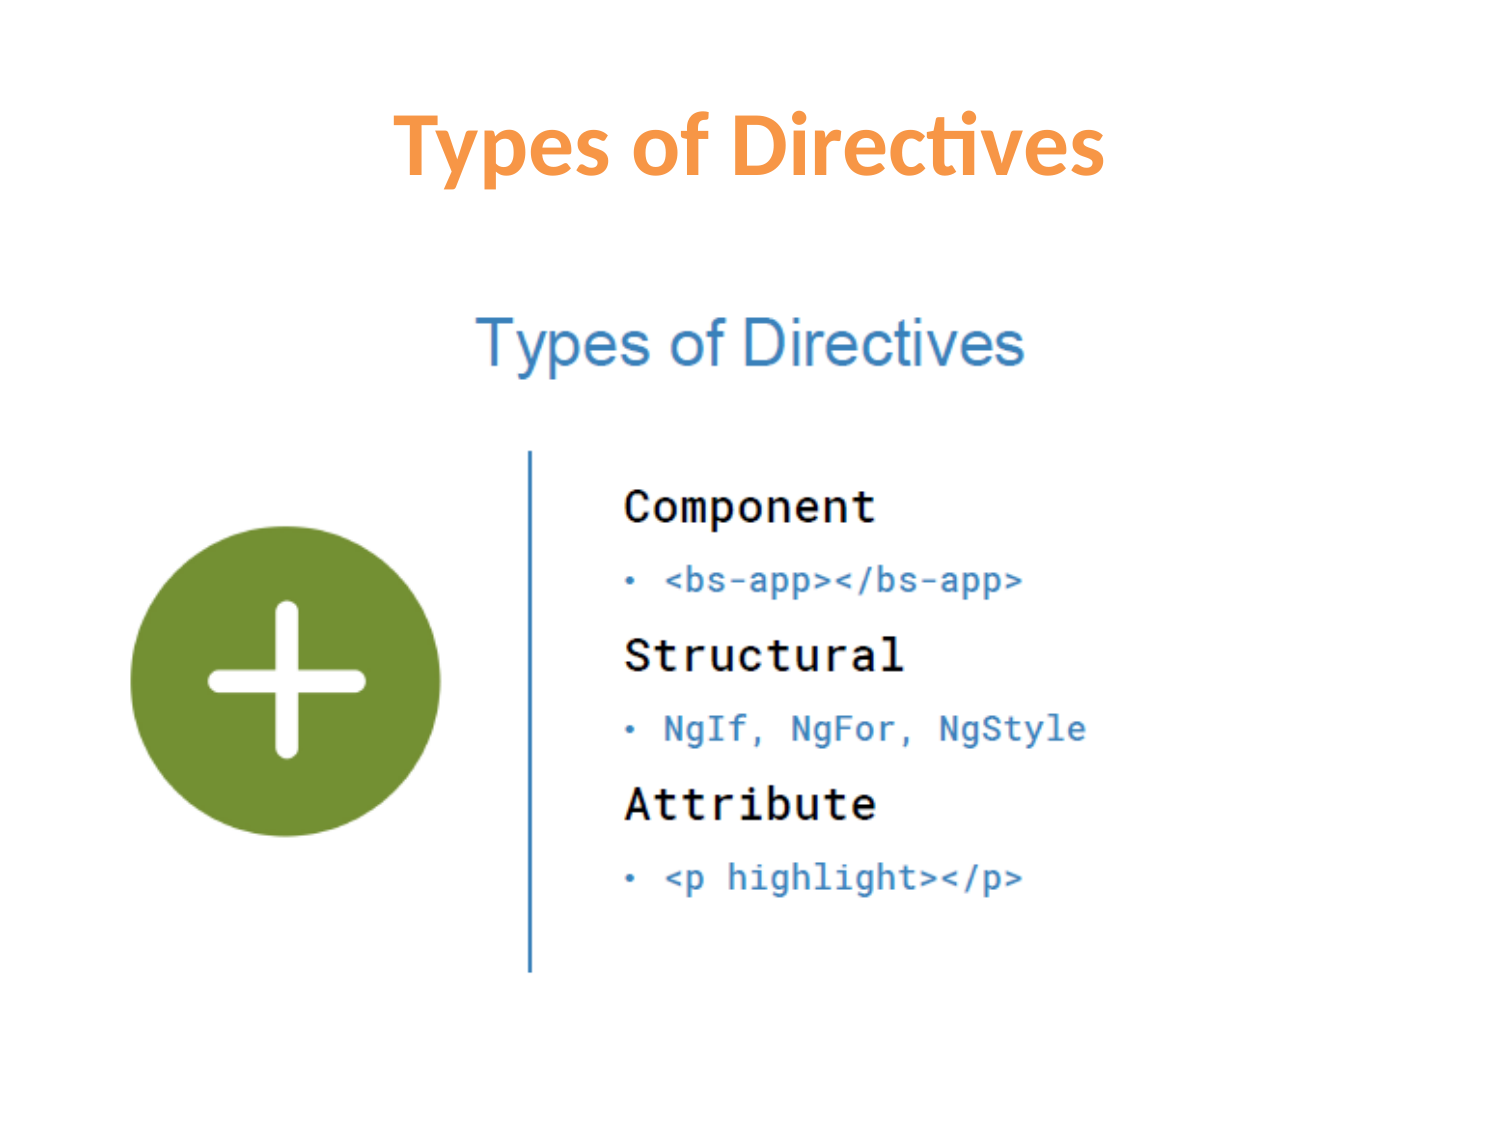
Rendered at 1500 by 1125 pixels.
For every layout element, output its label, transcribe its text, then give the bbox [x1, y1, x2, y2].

title Types of Directives [75, 45, 1425, 233]
picture [74, 262, 1368, 1004]
